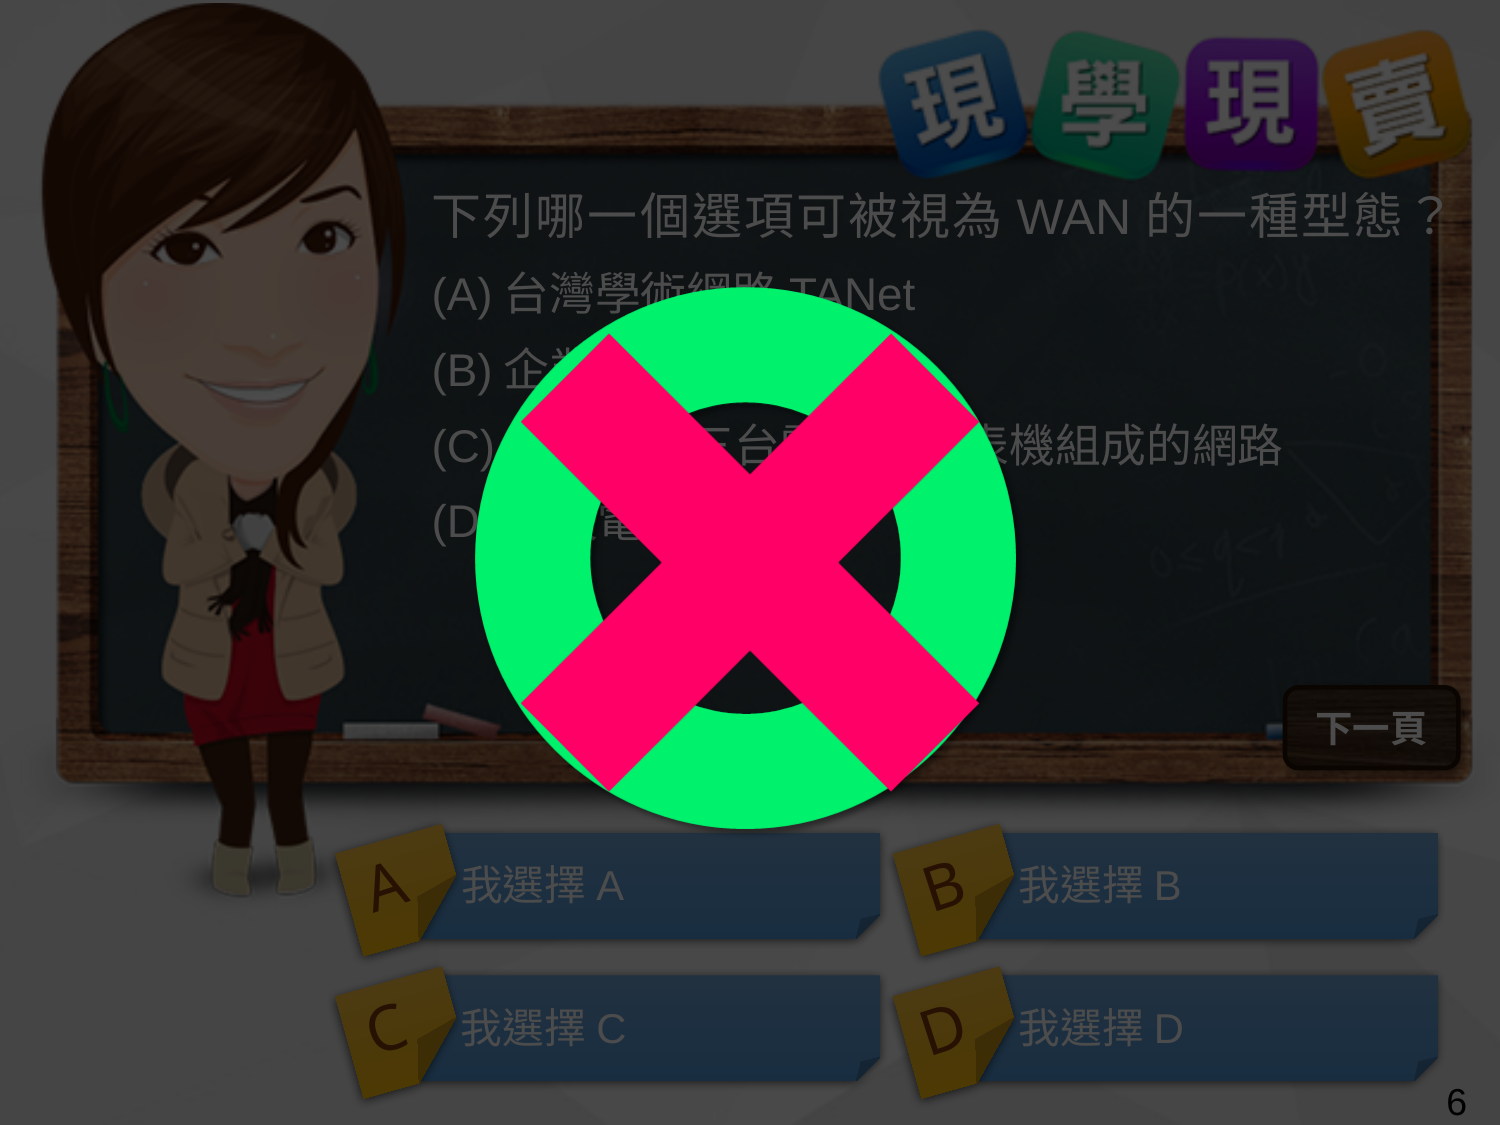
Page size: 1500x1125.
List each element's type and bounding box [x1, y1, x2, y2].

text_box [903, 975, 1439, 1086]
text_box [0, 0, 1500, 1125]
text_box [345, 975, 881, 1086]
text_box [903, 832, 1439, 943]
picture [471, 283, 1029, 842]
text_box [345, 832, 881, 943]
